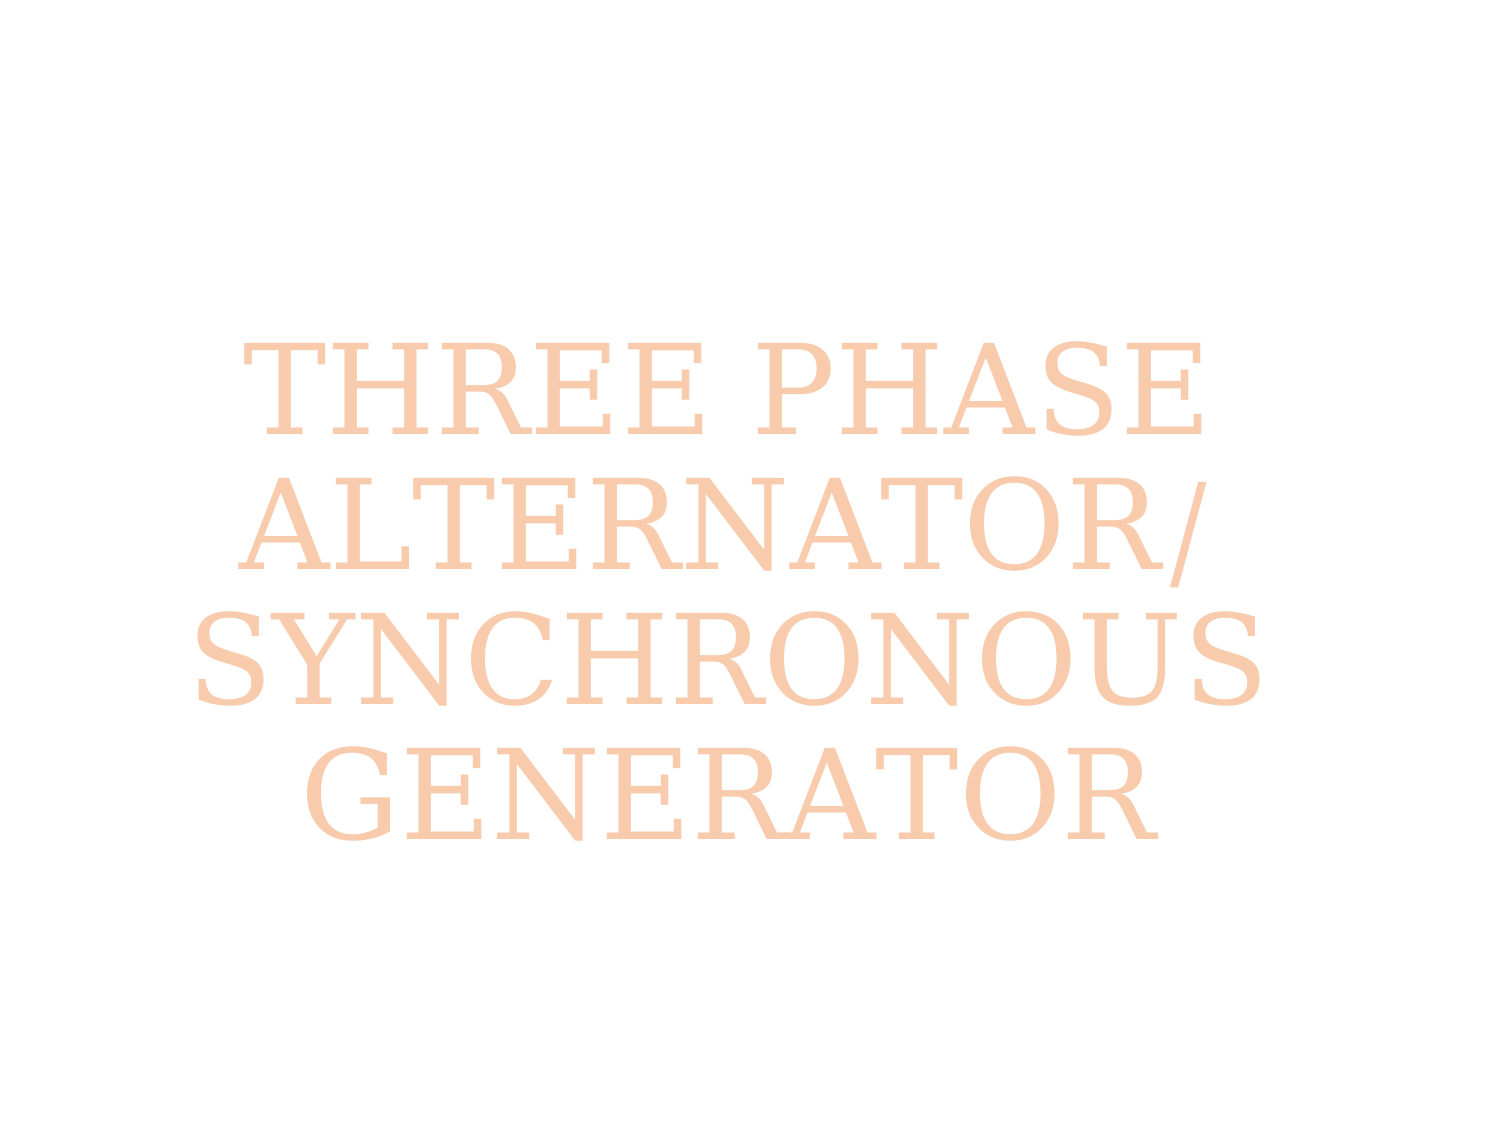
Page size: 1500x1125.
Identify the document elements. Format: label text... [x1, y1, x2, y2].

title THREE PHASE ALTERNATOR/ SYNCHRONOUS GENERATOR [0, 122, 1457, 875]
